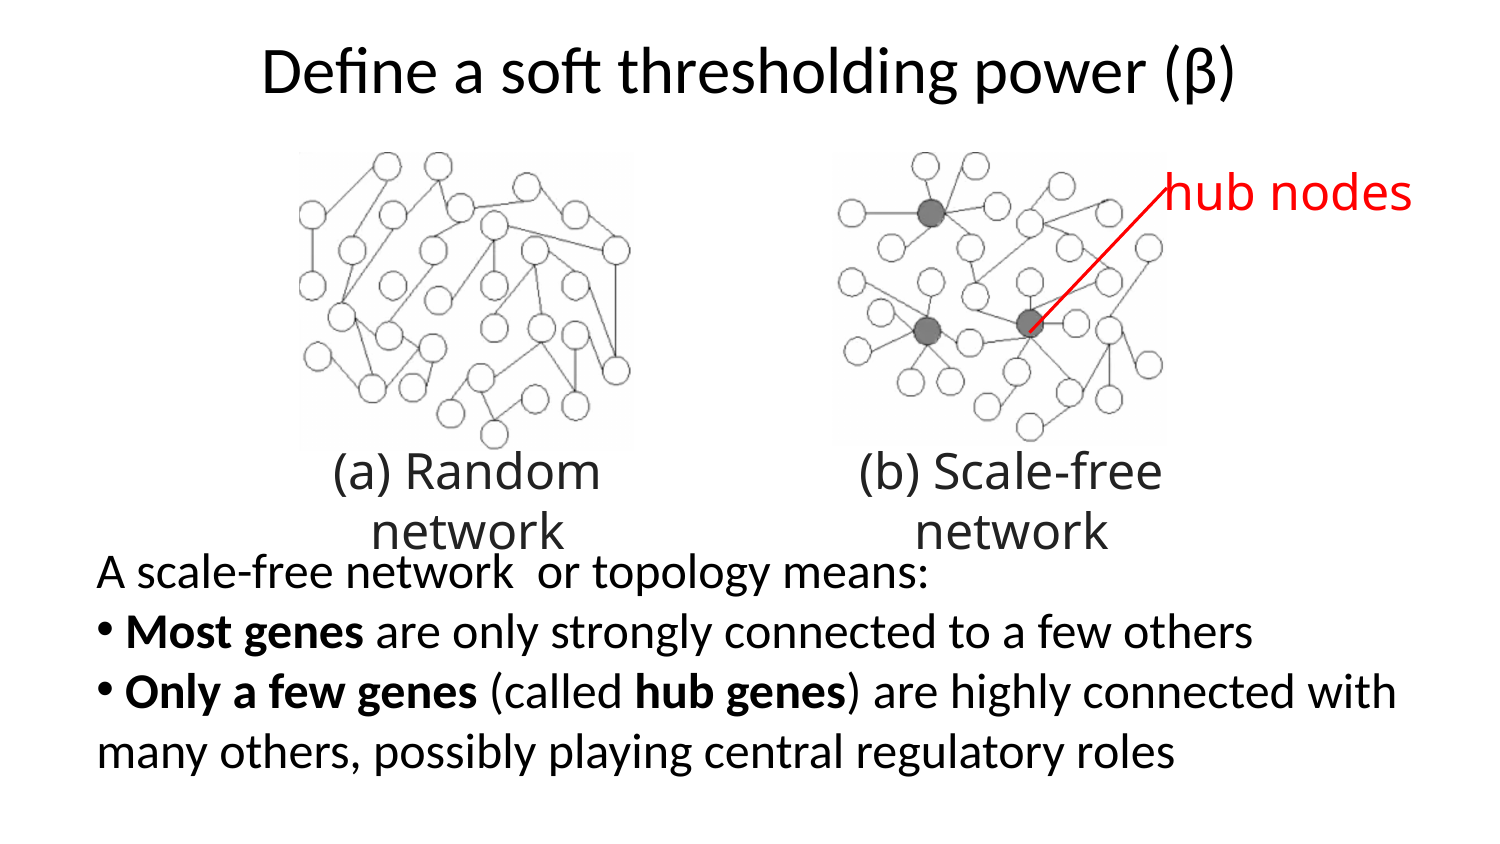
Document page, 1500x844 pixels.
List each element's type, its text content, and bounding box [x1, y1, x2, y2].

picture [299, 152, 634, 451]
picture [832, 152, 1167, 447]
text_box A scale-free network or topology means: Most genes are only strongly connected to a few others Only a few genes (called hub genes) are highly connected with many others, possibly playing central regulatory roles [81, 530, 1477, 786]
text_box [1029, 187, 1167, 333]
text_box hub nodes [1167, 152, 1444, 228]
text_box (b) Scale-free network [749, 432, 1274, 530]
text_box (a) Random network [243, 432, 692, 530]
text_box Define a soft thresholding power (β) [177, 20, 1323, 114]
